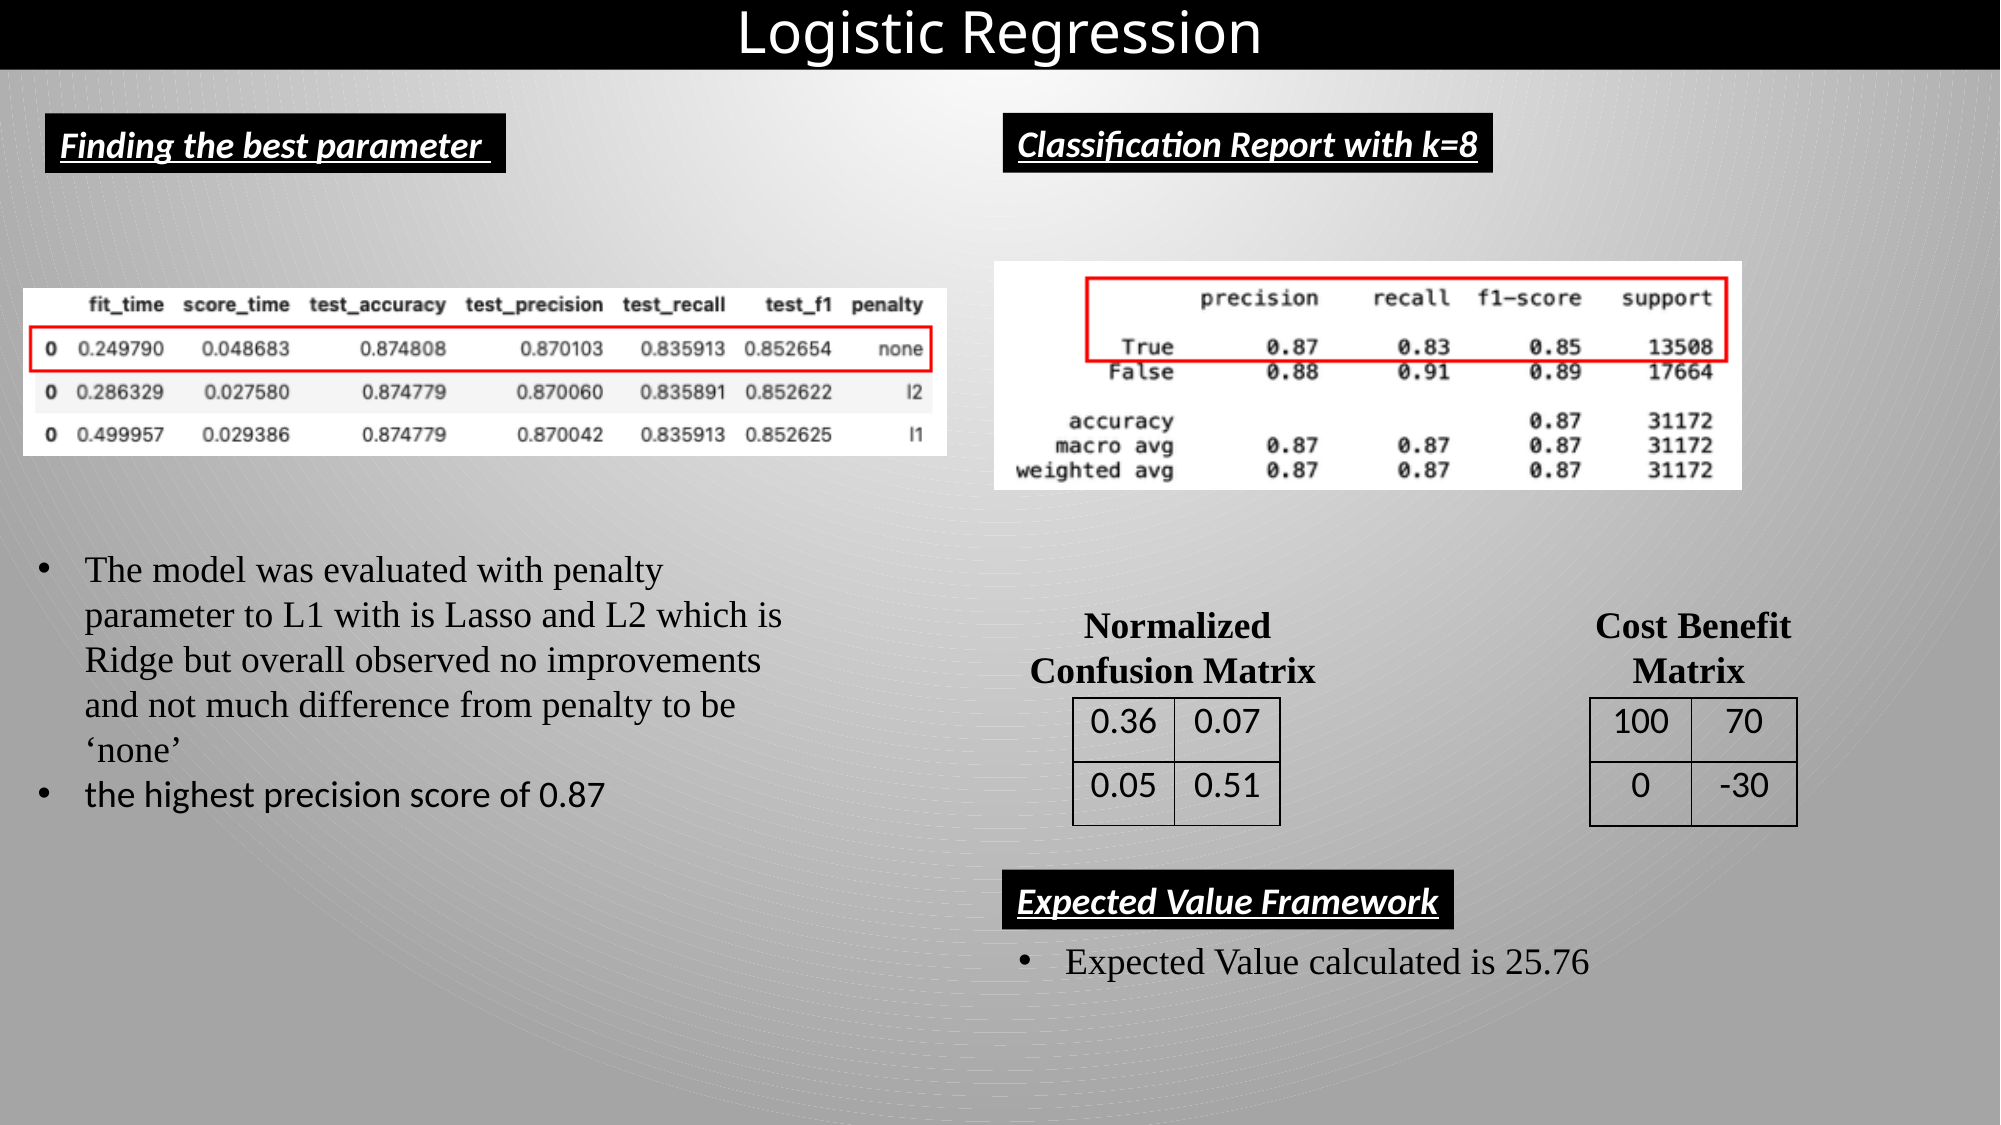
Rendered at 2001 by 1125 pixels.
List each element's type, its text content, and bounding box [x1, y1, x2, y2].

text_box Classification Report with k=8 [1002, 112, 1493, 173]
table_header 0.07 [1175, 699, 1279, 761]
text_box Finding the best parameter [45, 113, 506, 173]
text_box Expected Value calculated is 25.76 [1003, 929, 1891, 990]
table_header 0.36 [1074, 699, 1174, 761]
table_cell 0.05 [1074, 763, 1174, 825]
text_box Cost Benefit Matrix [1518, 593, 1869, 699]
table_cell -30 [1692, 763, 1796, 825]
picture [994, 261, 1742, 490]
table_cell 0 [1591, 763, 1691, 825]
text_box The model was evaluated with penalty parameter to L1 with is Lasso and L2 which is Ridge but overall observed no improvements and not much difference from penalty to be ‘none’ the highest precision score of 0.87 [23, 537, 816, 823]
table_cell 0.51 [1175, 763, 1279, 825]
table_header 100 [1591, 699, 1691, 761]
text_box Expected Value Framework [1002, 869, 1454, 930]
table_header 70 [1692, 699, 1796, 761]
picture [23, 288, 947, 456]
text_box Normalized Confusion Matrix [1002, 593, 1353, 699]
title Logistic Regression [0, 0, 2000, 70]
